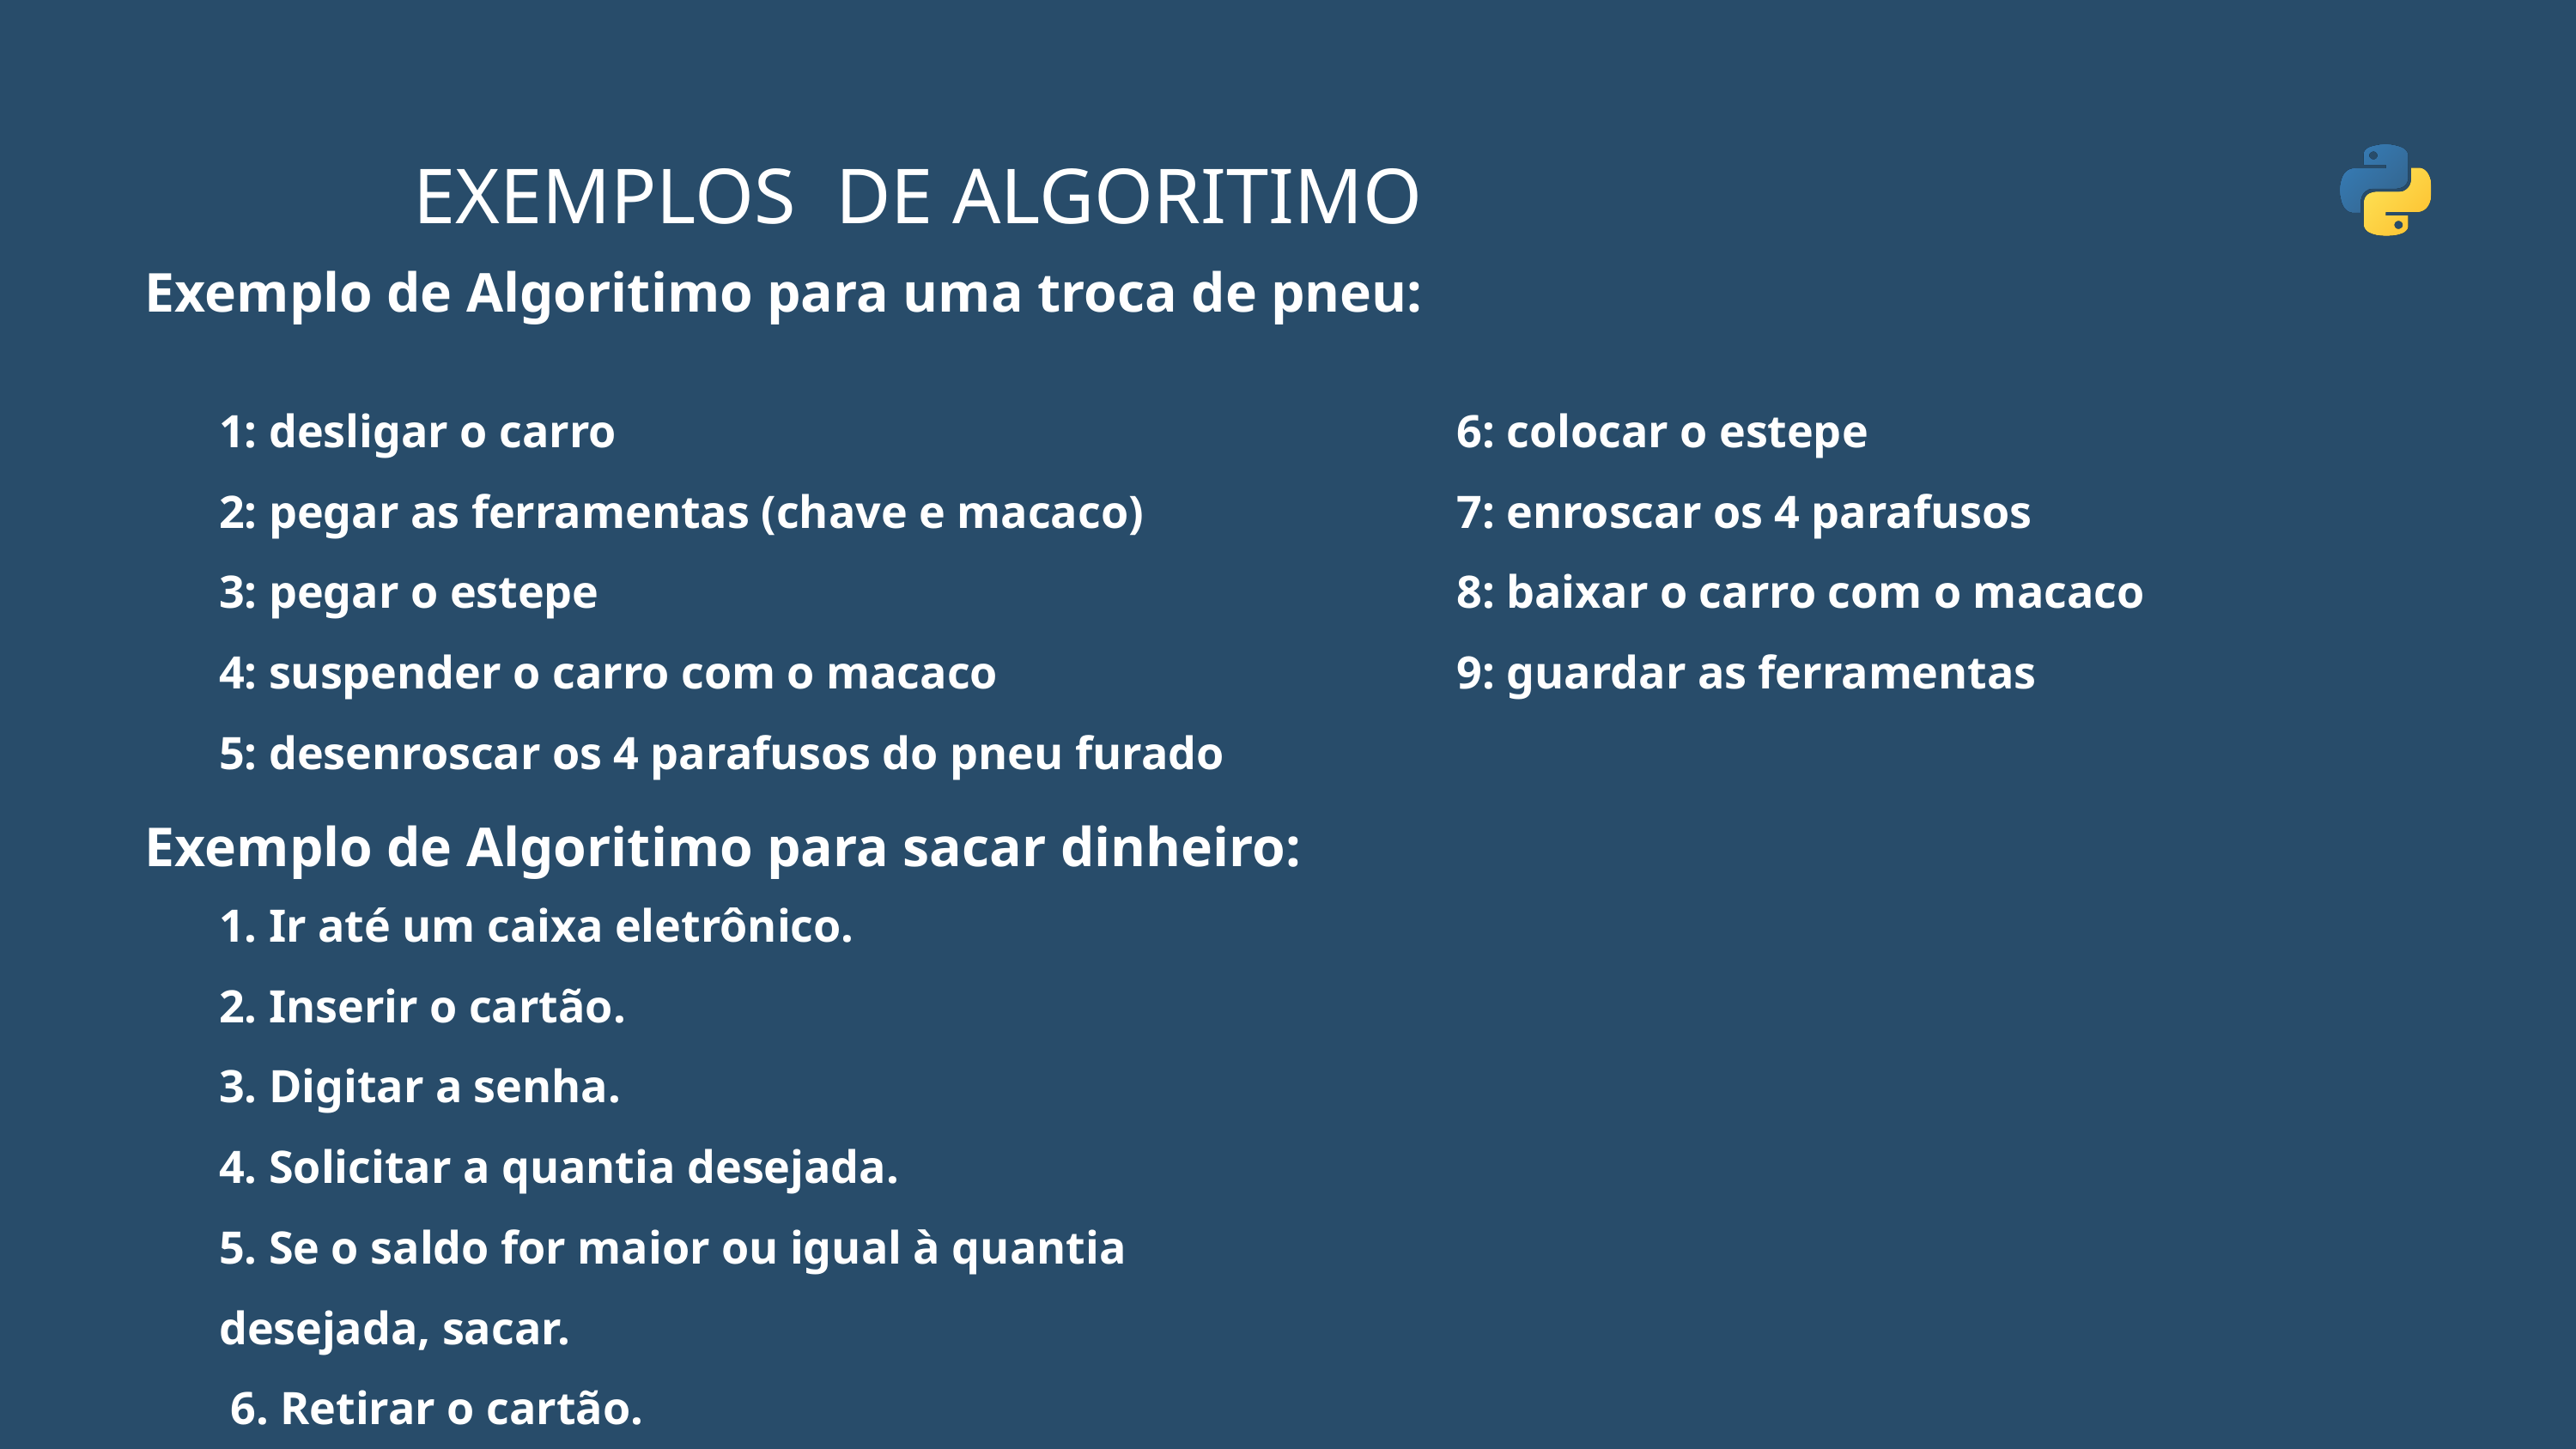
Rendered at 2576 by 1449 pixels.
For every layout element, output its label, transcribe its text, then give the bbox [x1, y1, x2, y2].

text_box 6: colocar o estepe 7: enroscar os 4 parafusos 8: baixar o carro com o macaco 9: guardar as ferramentas [1456, 376, 2188, 698]
text_box Exemplo de Algoritimo para uma troca de pneu: [144, 247, 1796, 323]
text_box 1. Ir até um caixa eletrônico. 2. Inserir o cartão. 3. Digitar a senha. 4. Solicitar a quantia desejada. 5. Se o saldo for maior ou igual à quantia desejada, sacar. 6. Retirar o cartão. [219, 870, 1248, 1434]
text_box 1: desligar o carro 2: pegar as ferramentas (chave e macaco) 3: pegar o estepe 4: suspender o carro com o macaco 5: desenroscar os 4 parafusos do pneu furado [219, 376, 1248, 779]
text_box [2340, 144, 2432, 236]
text_box EXEMPLOS DE ALGORITIMO [0, 132, 1837, 239]
text_box Exemplo de Algoritimo para sacar dinheiro: [144, 802, 1796, 878]
